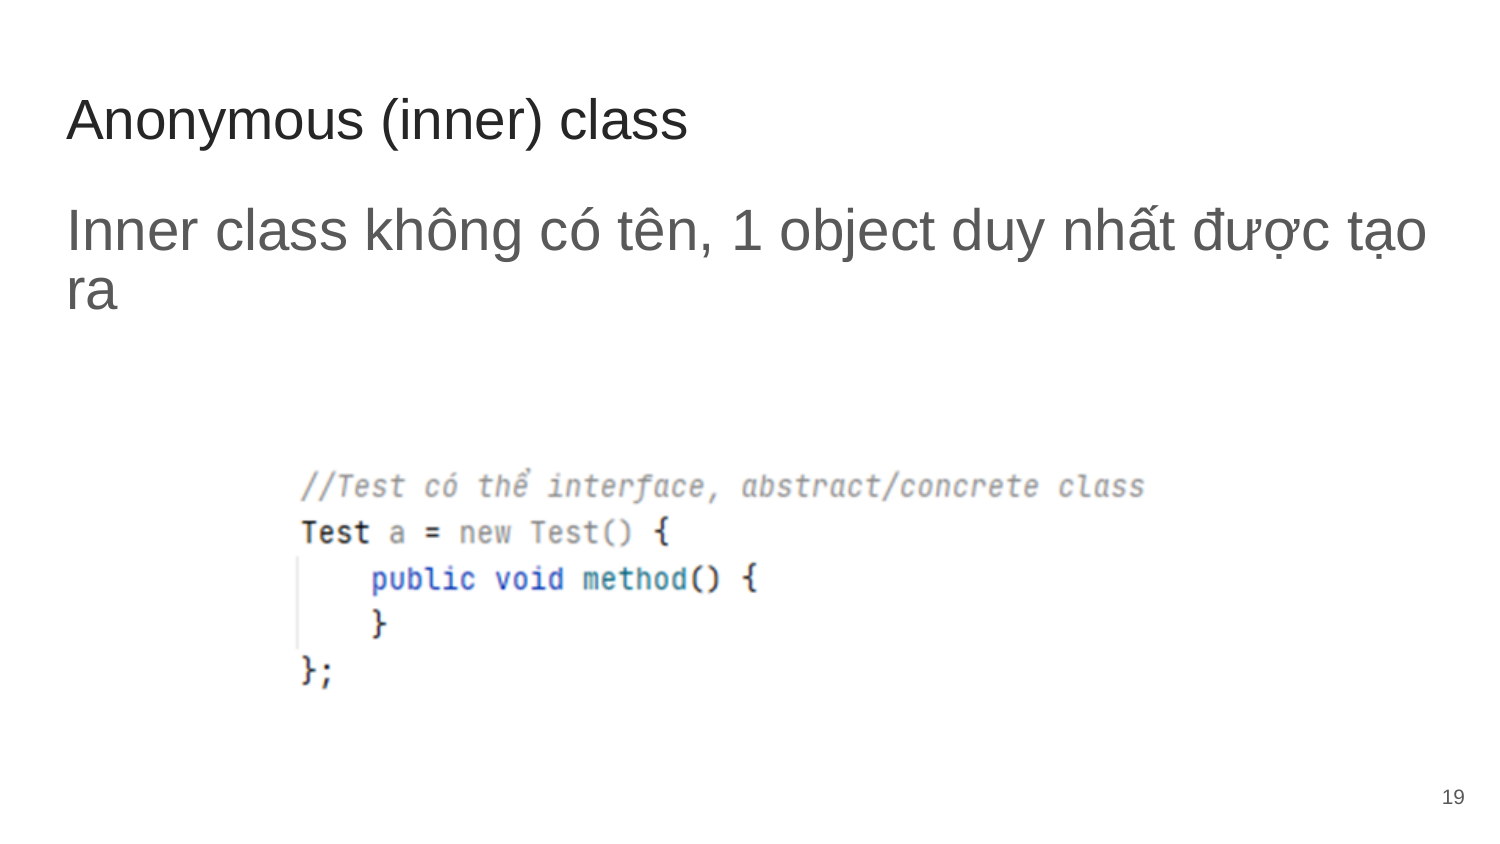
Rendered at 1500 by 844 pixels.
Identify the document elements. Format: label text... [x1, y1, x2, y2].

title Anonymous (inner) class [51, 72, 1449, 167]
list Inner class không có tên, 1 object duy nhất được tạo ra [51, 189, 1449, 750]
picture [248, 432, 1320, 709]
slide_number 19 [1389, 764, 1480, 830]
